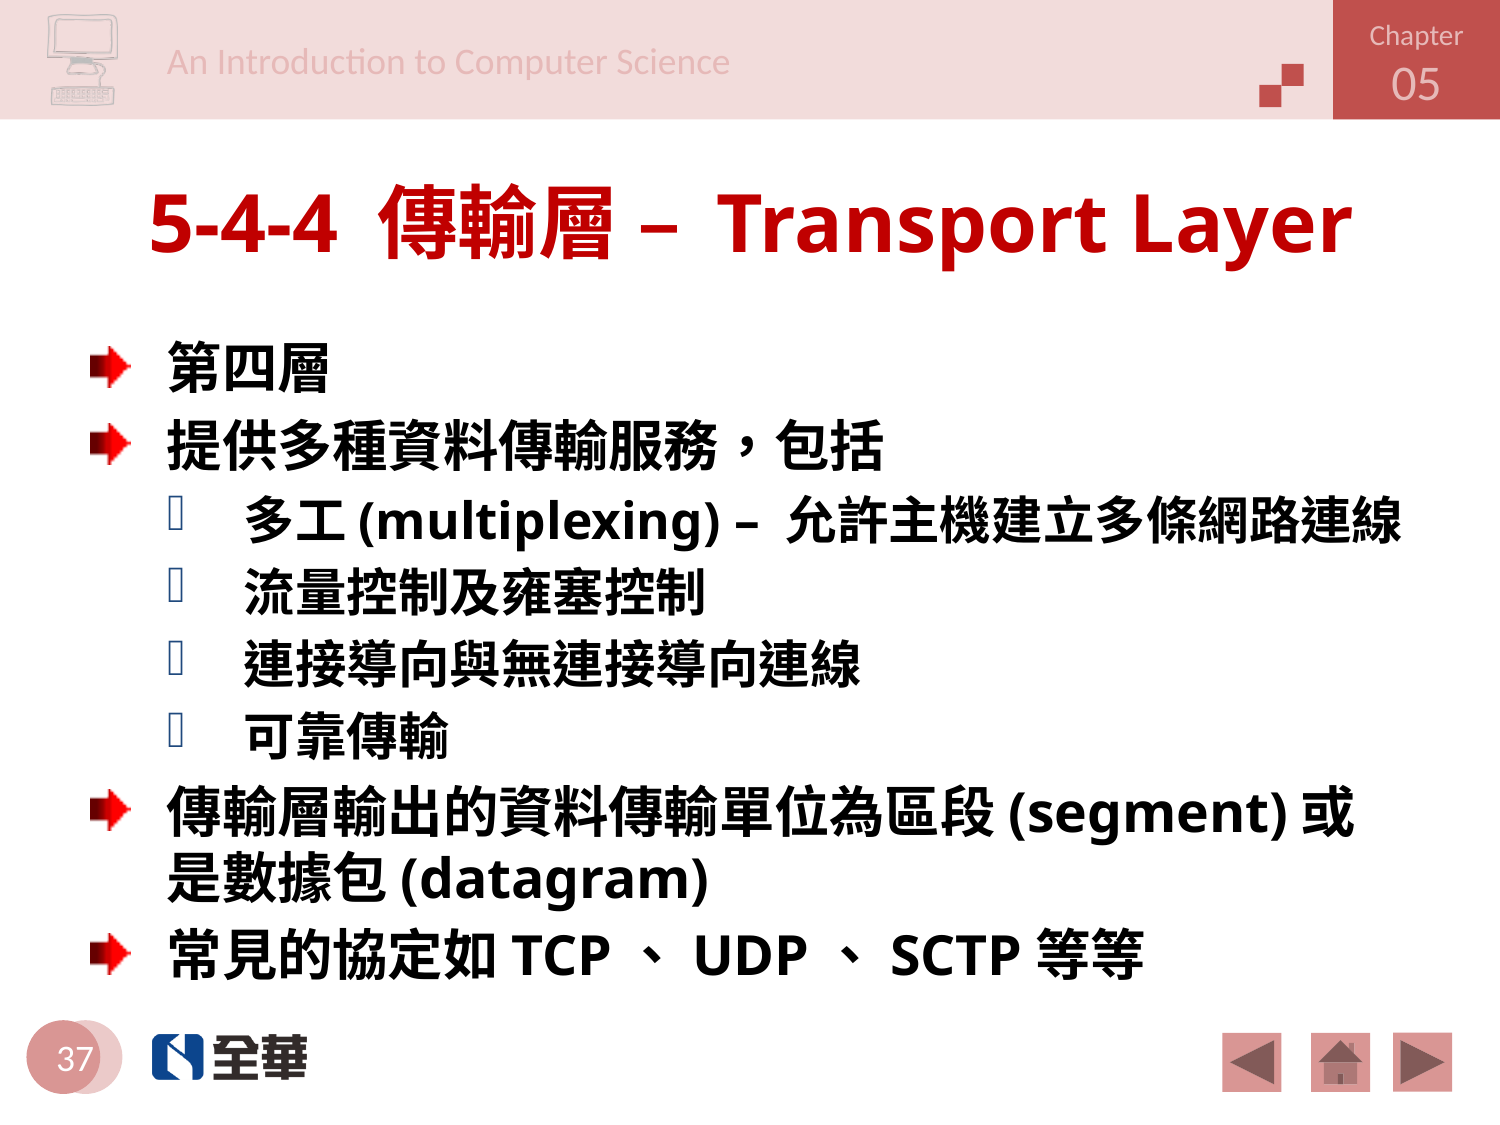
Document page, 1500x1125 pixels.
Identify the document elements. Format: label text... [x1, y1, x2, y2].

picture [90, 423, 131, 465]
picture [90, 789, 131, 831]
picture [47, 14, 118, 106]
picture [152, 1034, 307, 1080]
title 5-4-4 傳輸層 – Transport Layer [76, 126, 1427, 315]
list 第四層 提供多種資料傳輸服務，包括 多工(multiplexing) – 允許主機建立多條網路連線 流量控制及雍塞控制 連接導向與無連接導向連線 可靠傳輸 傳輸層輸出的資料傳輸單位為區段(segment)或是數據包(datagram) 常見的協定如TCP、UDP、SCTP等等 [75, 326, 1425, 1005]
picture [90, 346, 131, 388]
picture [90, 933, 131, 975]
